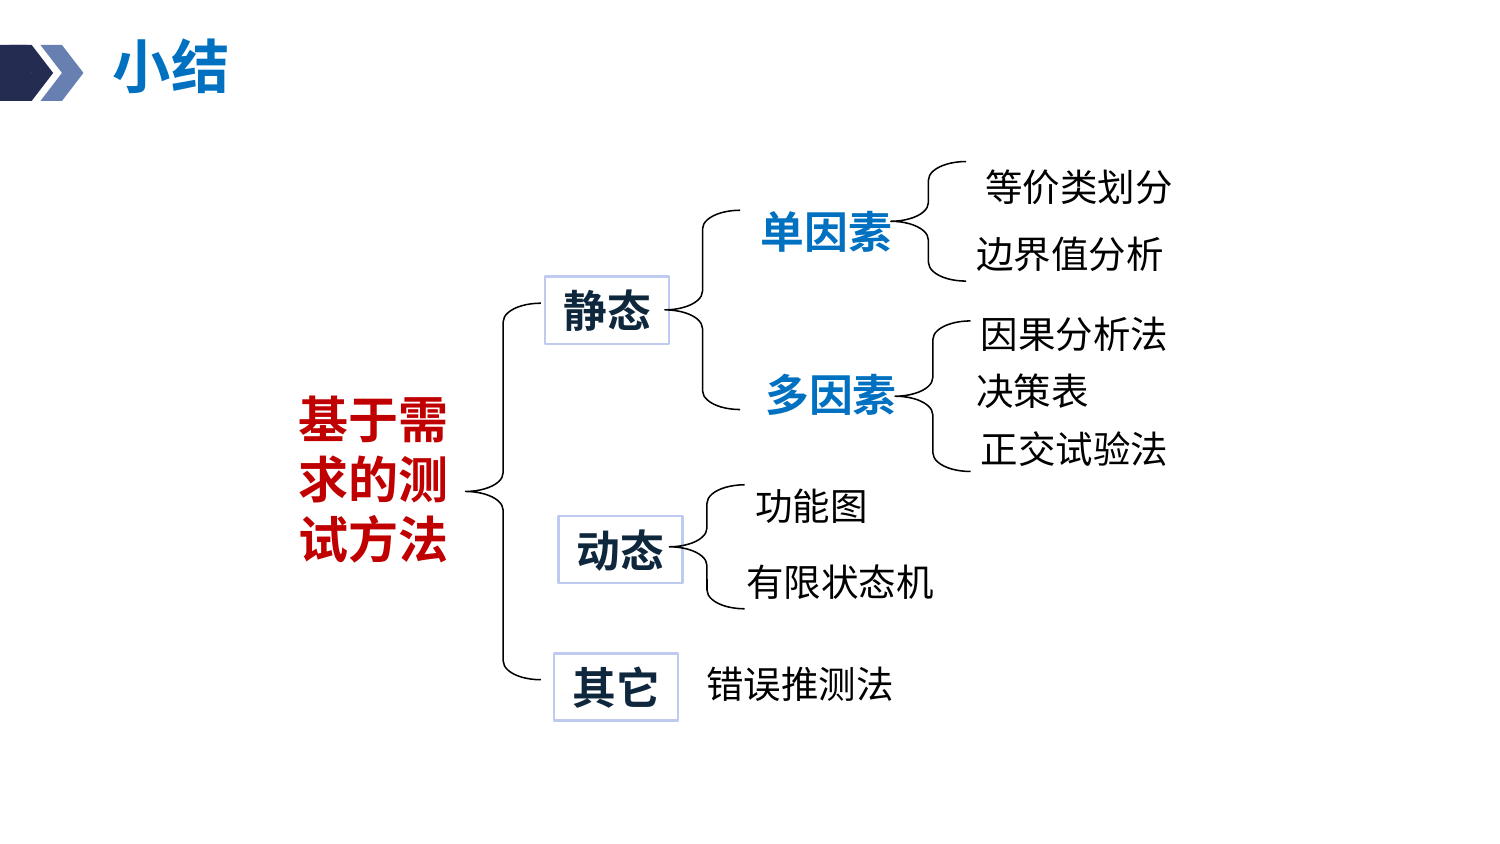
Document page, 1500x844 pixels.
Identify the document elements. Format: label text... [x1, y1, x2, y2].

text_box 静态 [545, 276, 664, 344]
text_box 错误推测法 [691, 653, 984, 713]
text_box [664, 196, 913, 429]
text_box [669, 475, 1033, 612]
text_box [465, 303, 541, 680]
text_box 动态 [558, 515, 669, 584]
title 小结 [97, 39, 670, 102]
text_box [890, 157, 1255, 285]
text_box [895, 303, 1259, 479]
text_box 其它 [554, 653, 679, 721]
text_box 基于需求的测试方法 [283, 381, 503, 577]
